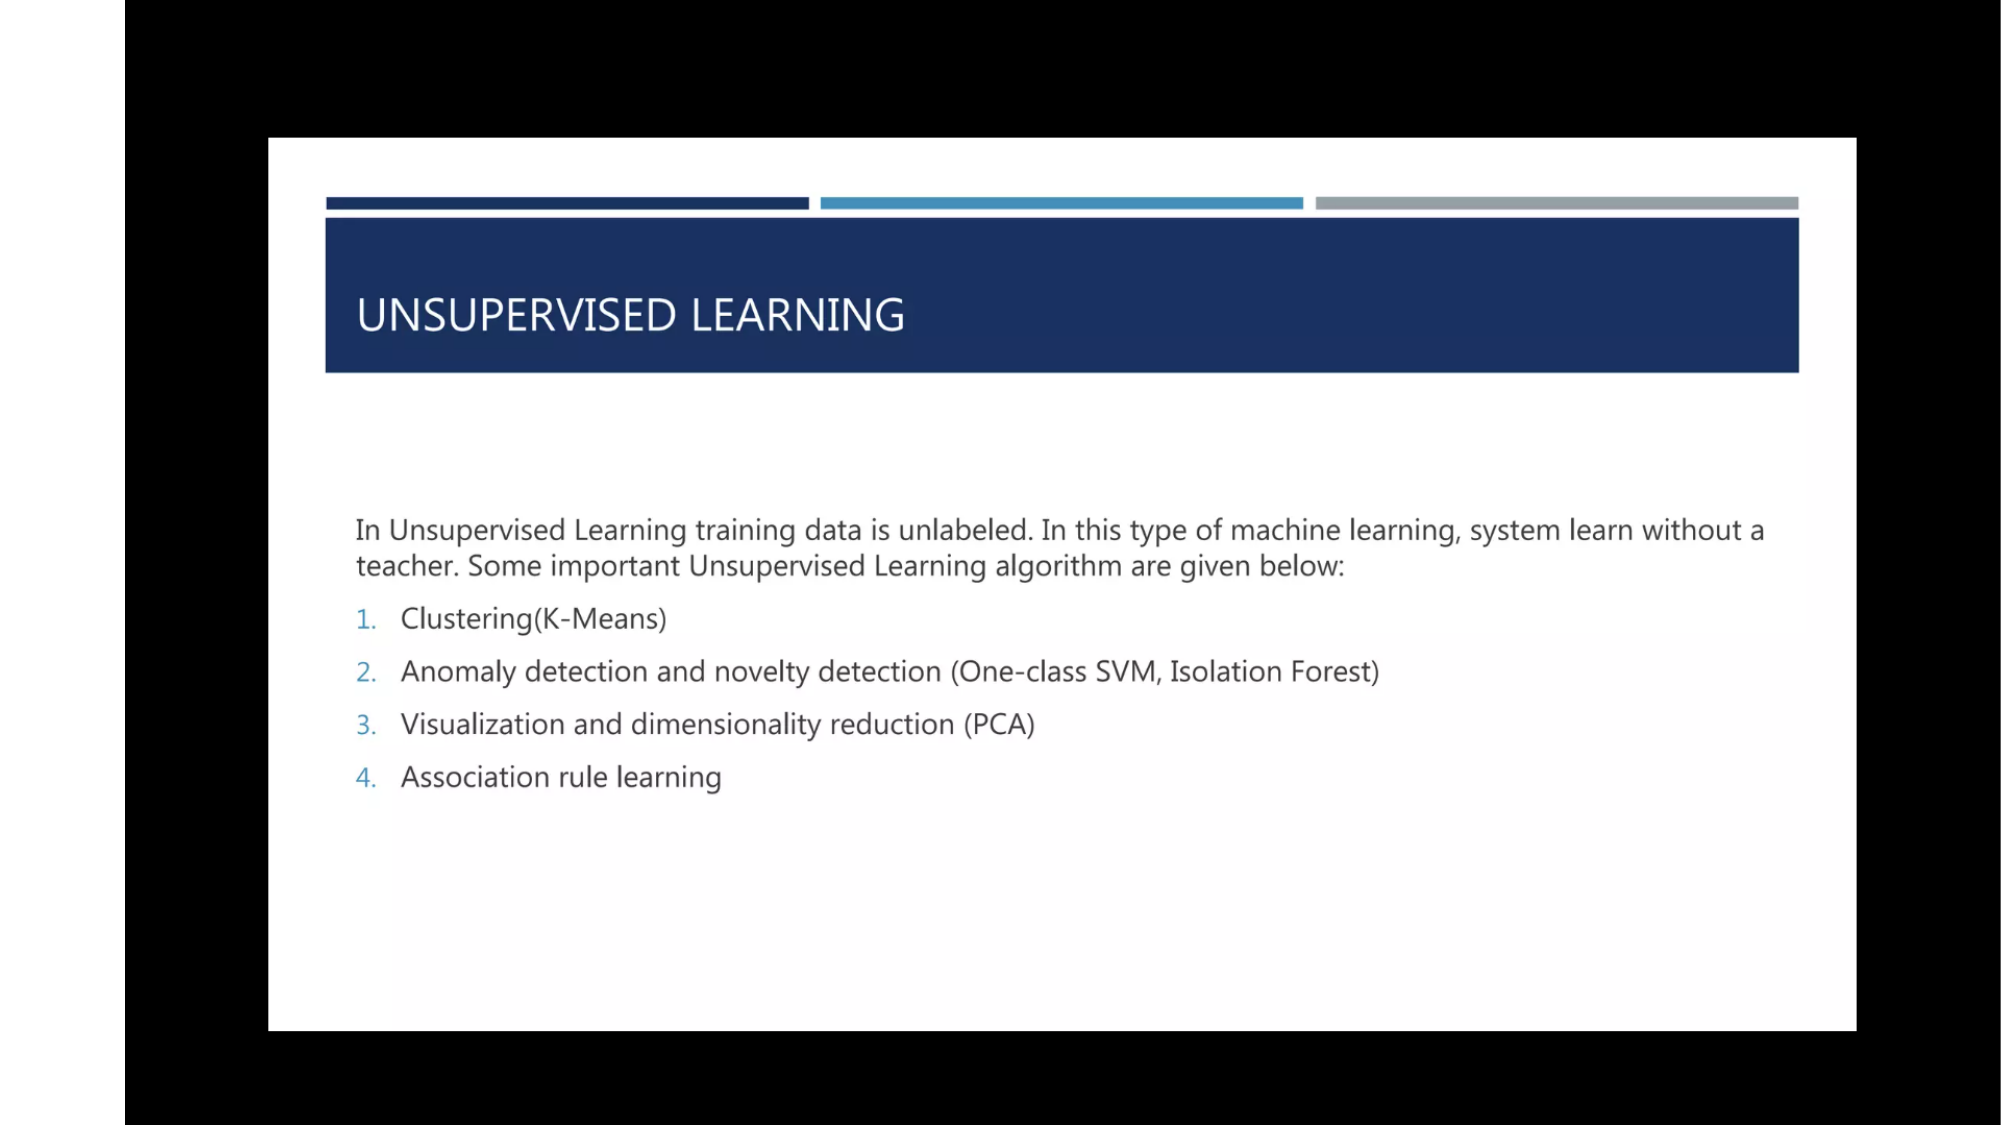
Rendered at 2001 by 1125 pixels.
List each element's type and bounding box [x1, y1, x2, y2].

text_box [0, 0, 124, 1125]
picture [124, 0, 2001, 1125]
